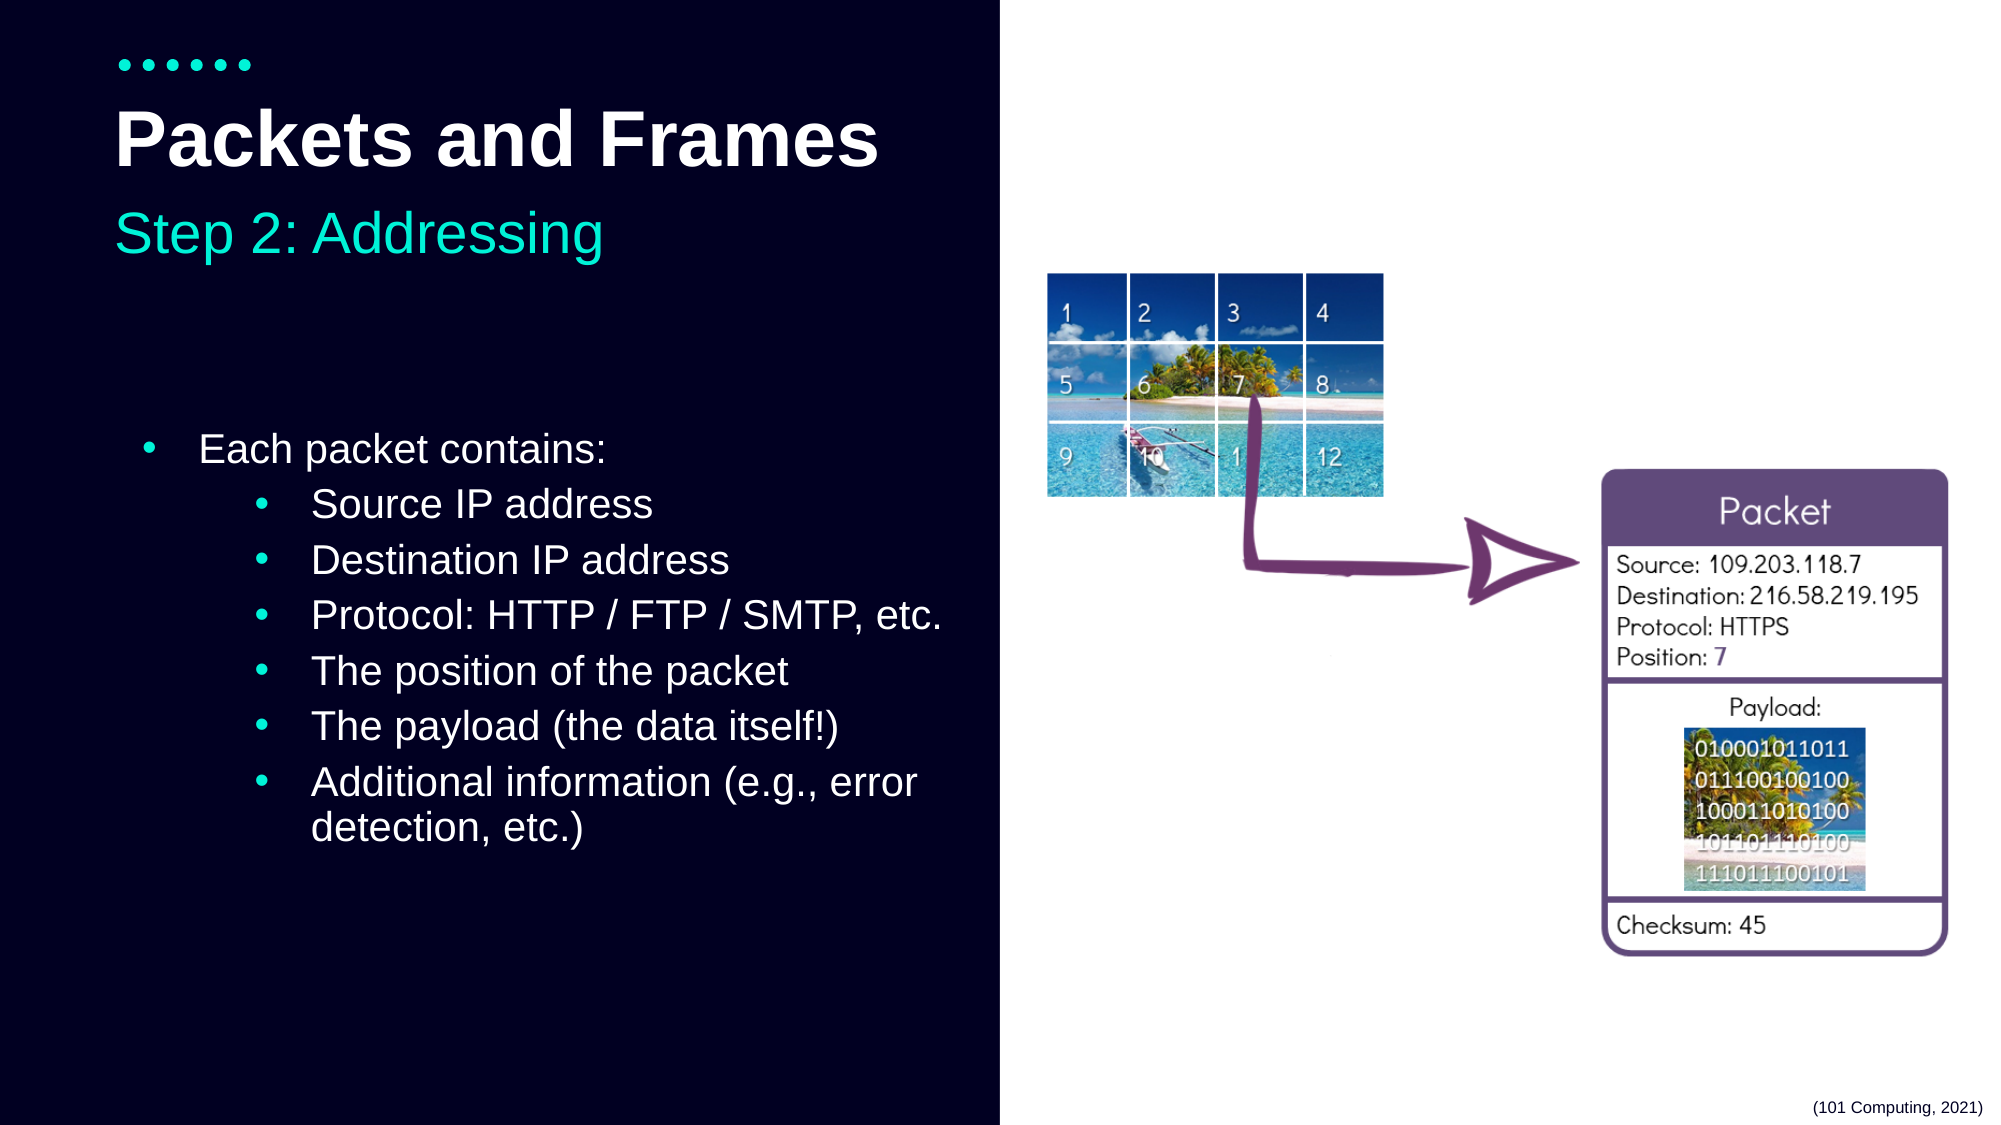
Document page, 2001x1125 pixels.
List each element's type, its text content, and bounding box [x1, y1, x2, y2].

title Packets and Frames [99, 91, 900, 193]
picture [1024, 249, 1976, 982]
text_box (101 Computing, 2021) [1797, 1089, 1999, 1125]
list Step 2: Addressing [99, 196, 900, 313]
text_box Each packet contains: Source IP address Destination IP address Protocol: HTTP / FTP / SMTP, etc. The position of the packet The payload (the data itself!) Additional information (e.g., error detection, etc.) [127, 420, 963, 858]
text_box [999, 0, 2000, 1125]
